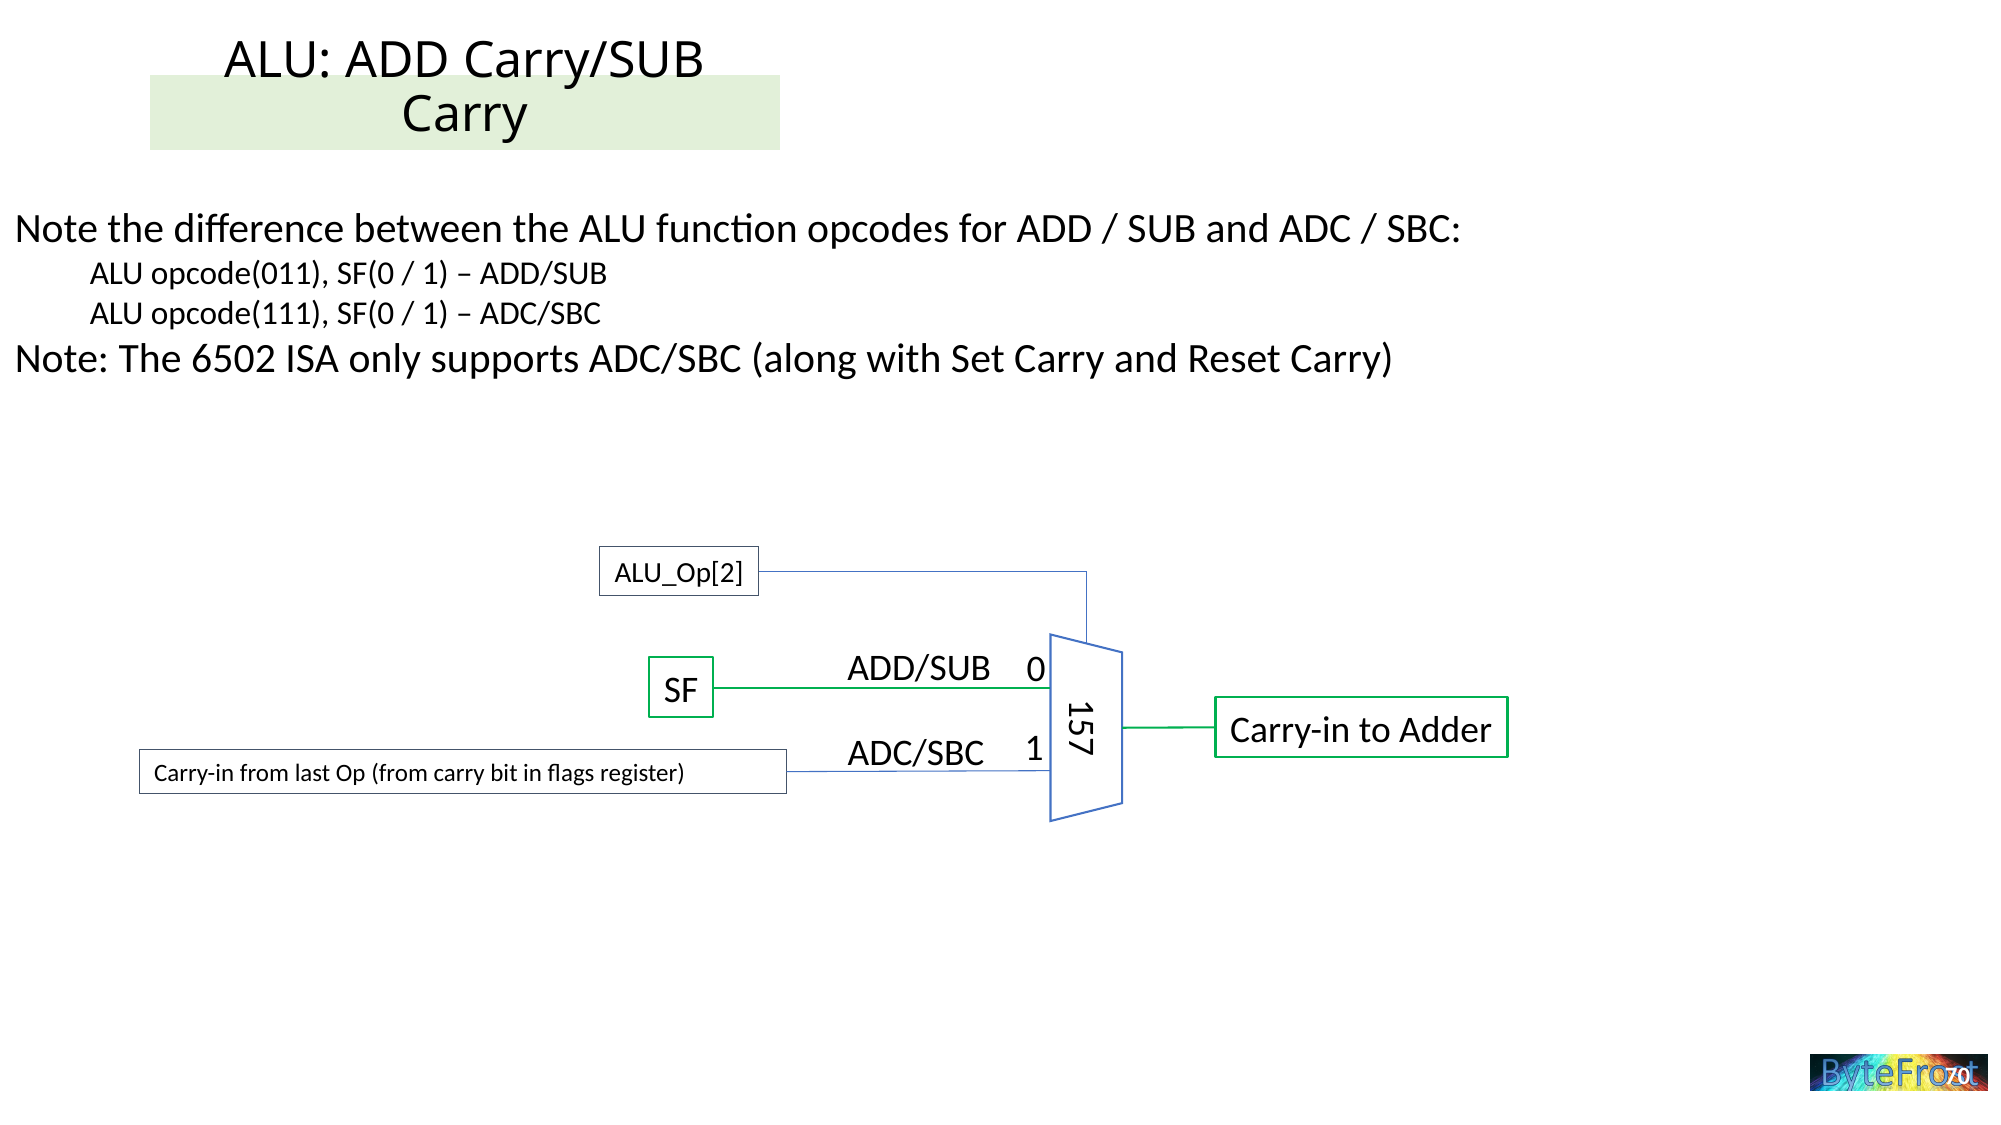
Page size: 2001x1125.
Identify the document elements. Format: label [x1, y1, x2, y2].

picture [1810, 1054, 1988, 1091]
text_box [1535, 1044, 1986, 1105]
text_box [139, 546, 1214, 823]
subtitle [0, 193, 1595, 466]
text_box [1215, 697, 1508, 758]
title [150, 75, 780, 150]
